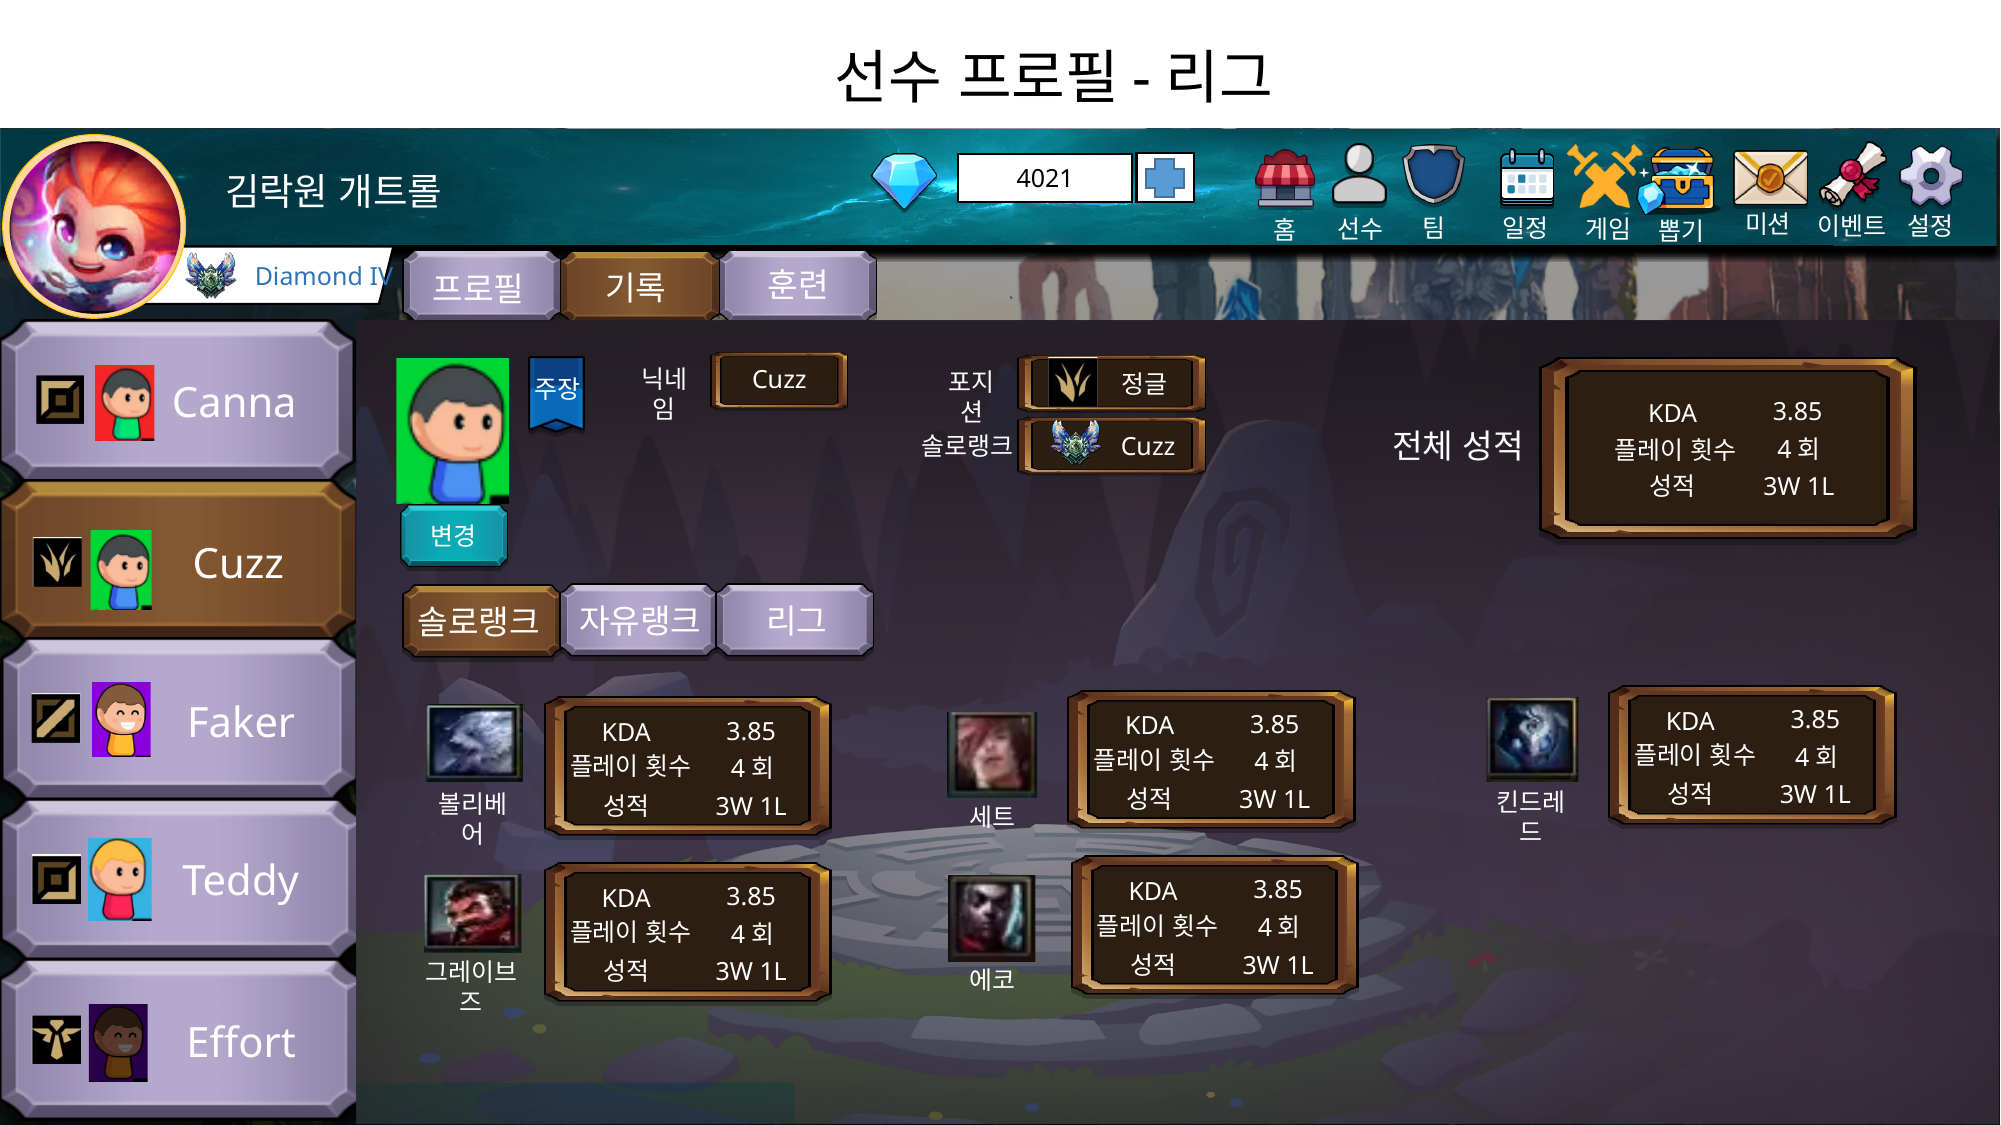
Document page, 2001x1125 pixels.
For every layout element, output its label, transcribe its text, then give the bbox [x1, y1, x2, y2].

text_box 선수 프로필-리그 [630, 32, 1477, 118]
picture [186, 187, 207, 191]
picture [1877, 128, 1883, 135]
picture [1798, 128, 1862, 136]
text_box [2, 134, 186, 319]
picture [186, 143, 327, 207]
picture [0, 128, 2000, 1125]
